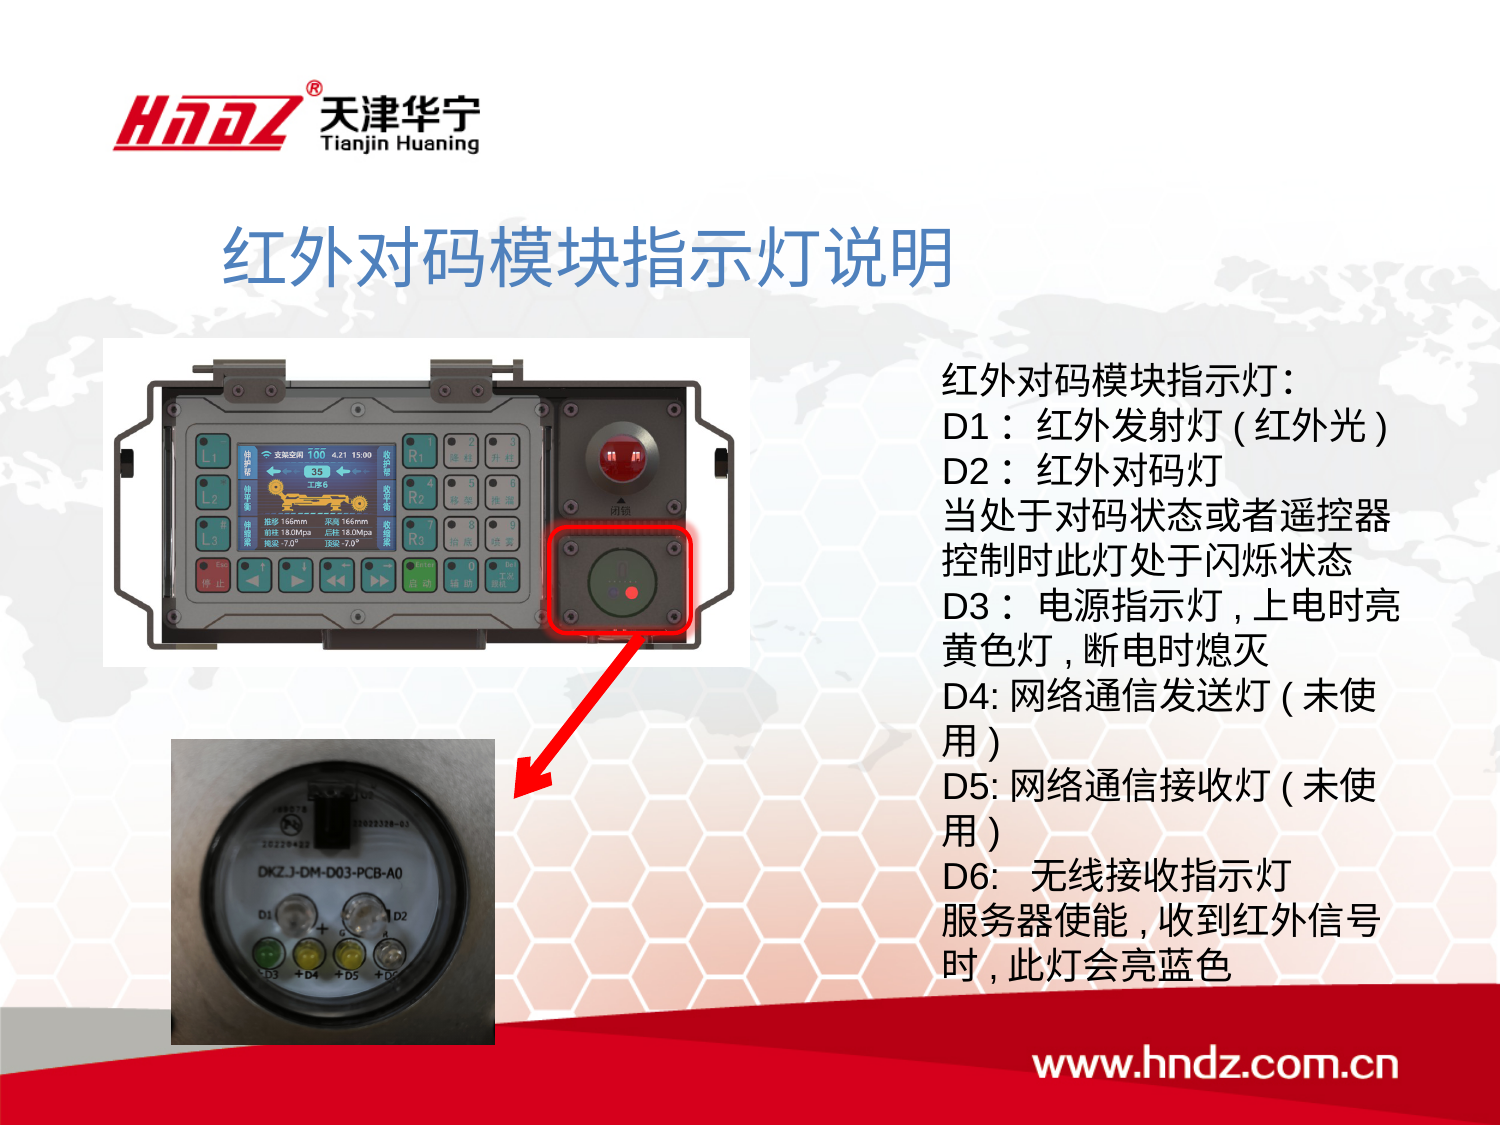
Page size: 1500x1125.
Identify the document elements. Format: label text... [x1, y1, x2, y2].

text_box 红外对码模块指示灯： D1：红外发射灯(红外光) D2：红外对码灯 当处于对码状态或者遥控器控制时此灯处于闪烁状态 D3：电源指示灯,上电时亮黄色灯,断电时熄灭 D4:网络通信发送灯(未使用) D5:网络通信接收灯(未使用) D6: 无线接收指示灯 服务器使能,收到红外信号时,此灯会亮蓝色 [927, 349, 1436, 926]
text_box 红外对码模块指示灯说明 [206, 208, 1056, 383]
picture [0, 0, 1500, 1125]
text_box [513, 635, 642, 800]
